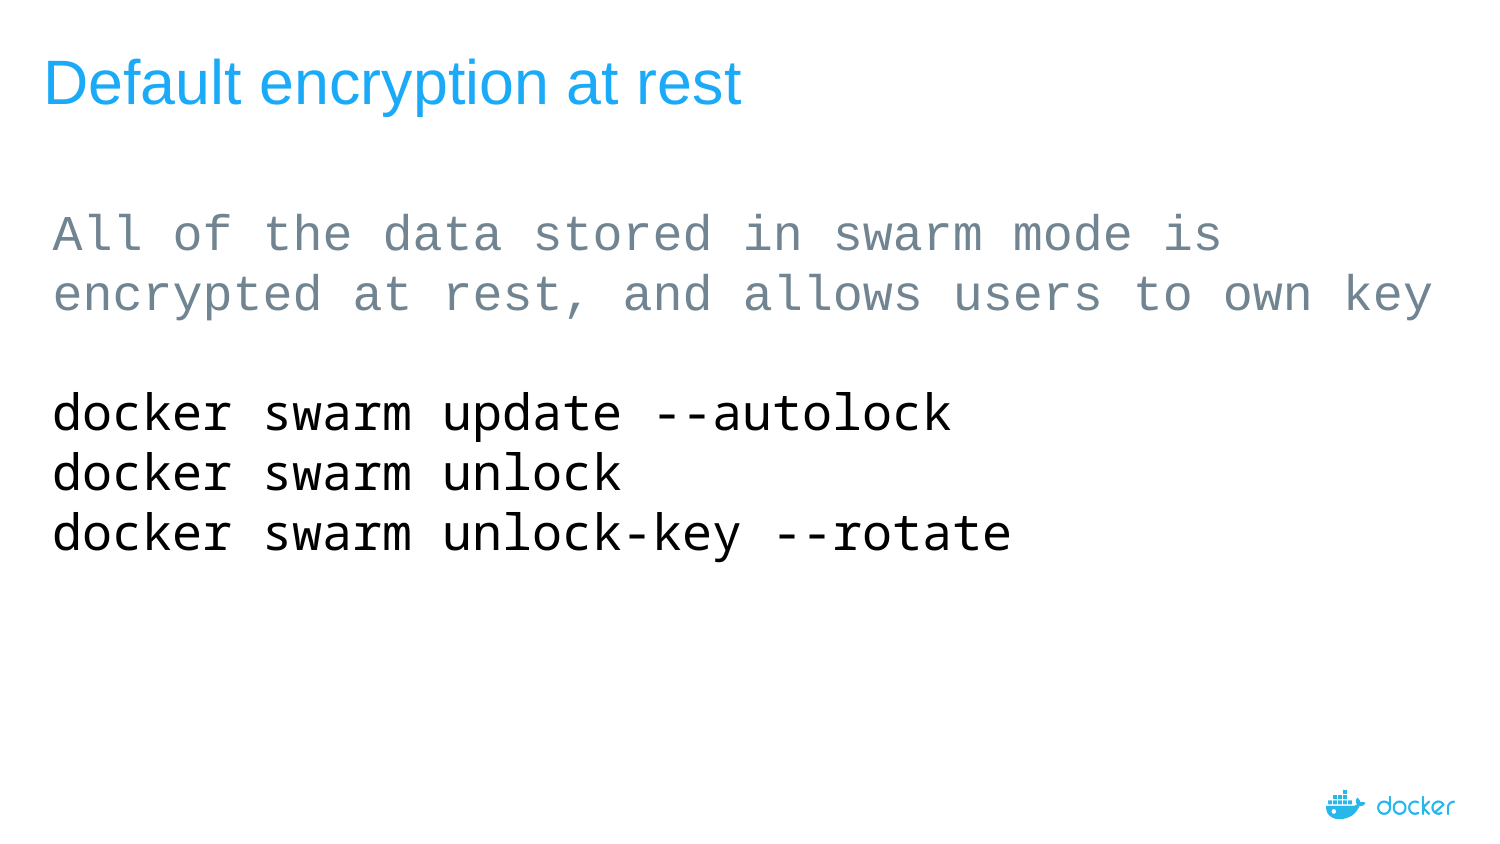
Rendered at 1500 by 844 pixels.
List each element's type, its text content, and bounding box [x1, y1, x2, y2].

title Default encryption at rest [36, 44, 1463, 125]
picture [1318, 785, 1463, 824]
list All of the data stored in swarm mode is encrypted at rest, and allows users to own key docker swarm update --autolock docker swarm unlock docker swarm unlock-key --rotate [36, 125, 1463, 746]
